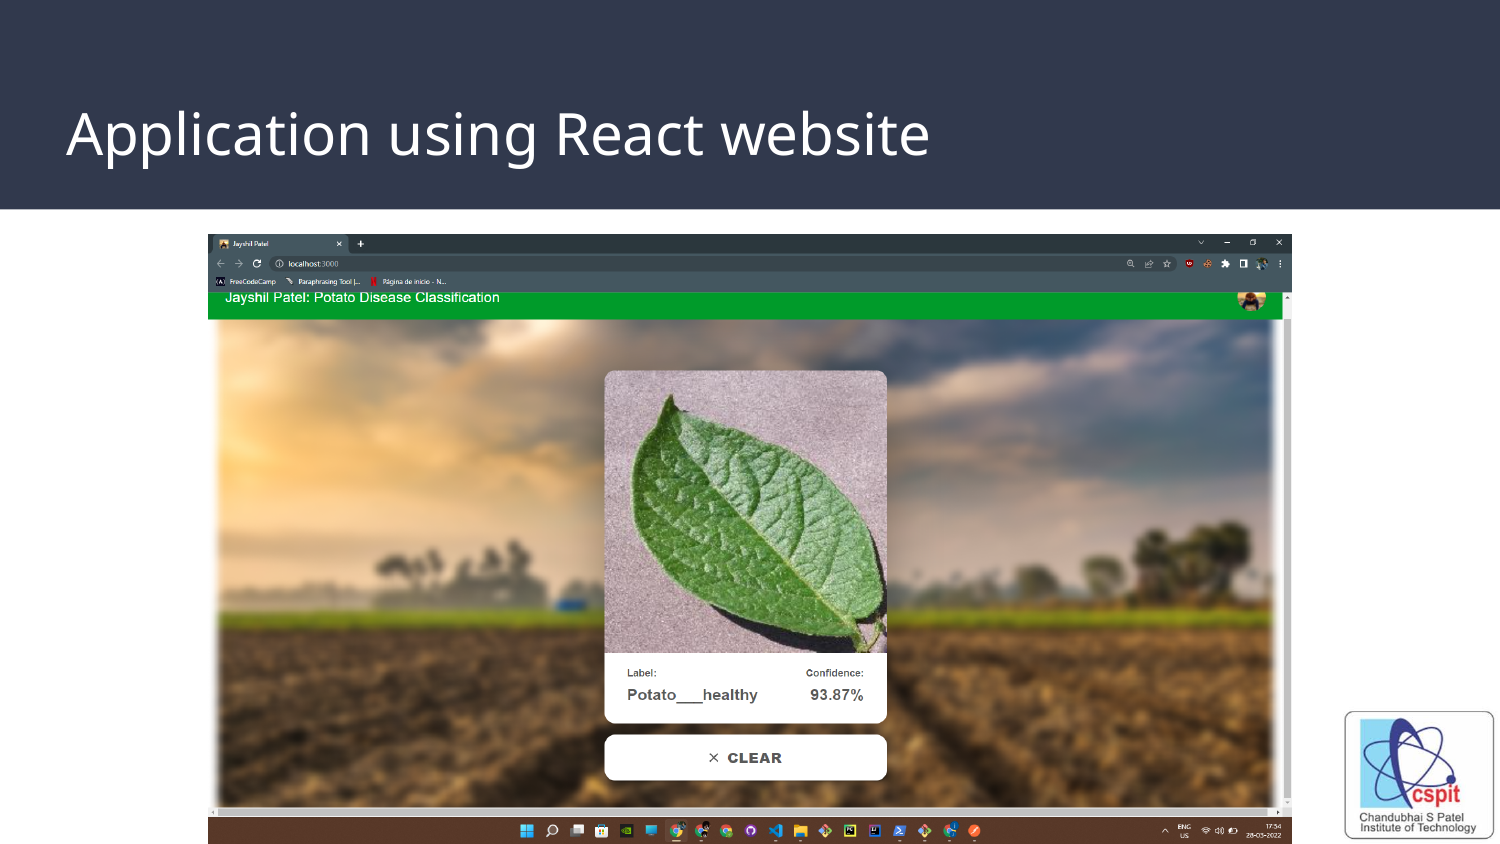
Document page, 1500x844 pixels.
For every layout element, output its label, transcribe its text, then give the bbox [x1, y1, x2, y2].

picture [1338, 706, 1500, 844]
title Application using React website [51, 82, 1449, 185]
picture [208, 234, 1292, 844]
